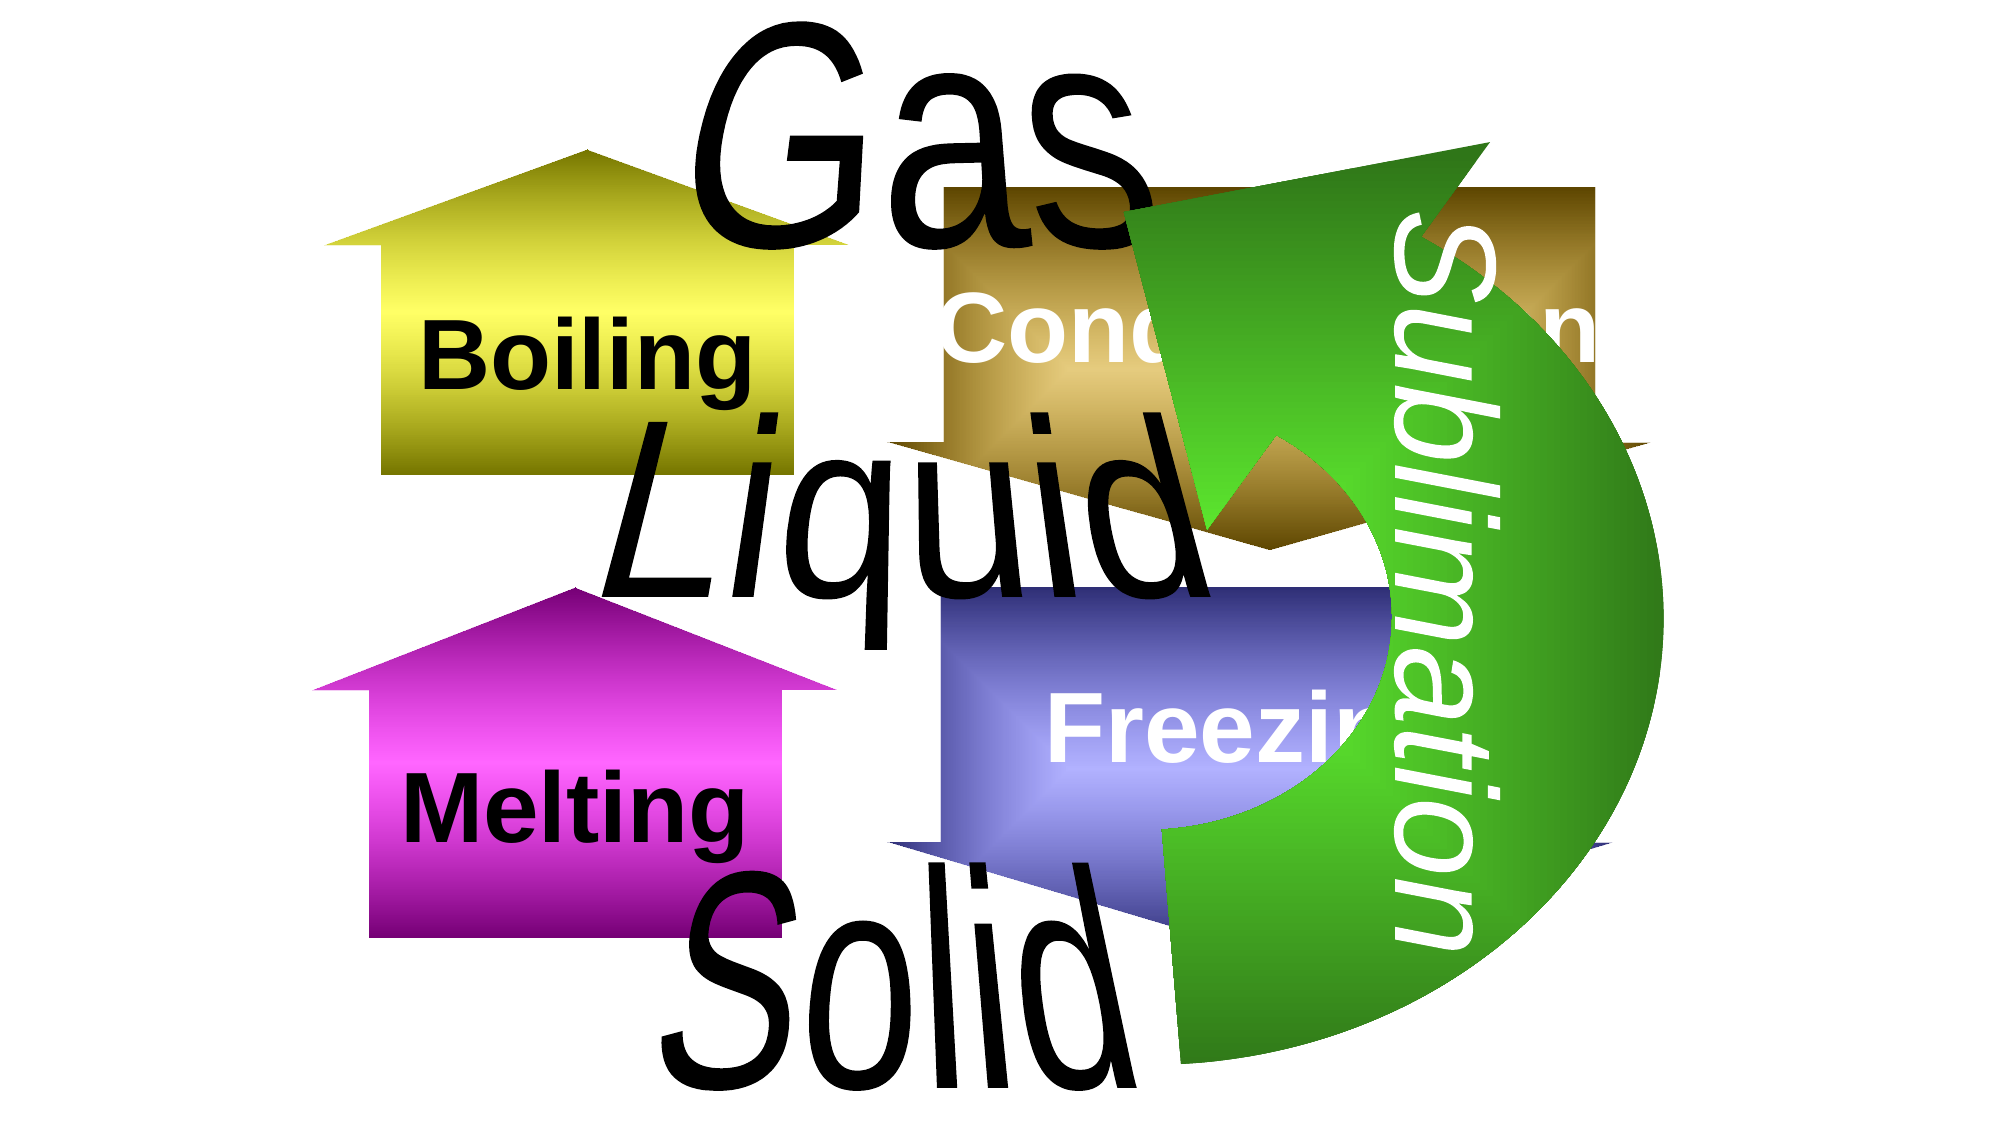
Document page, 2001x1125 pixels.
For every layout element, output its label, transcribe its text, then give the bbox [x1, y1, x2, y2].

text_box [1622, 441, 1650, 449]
text_box Freezing [887, 587, 1392, 926]
text_box [1123, 142, 1664, 1065]
text_box Condensation [887, 187, 1366, 550]
text_box Freezing [1591, 841, 1613, 849]
text_box Melting [312, 587, 838, 938]
text_box Boiling [324, 149, 850, 475]
text_box Condensation [1422, 187, 1595, 393]
